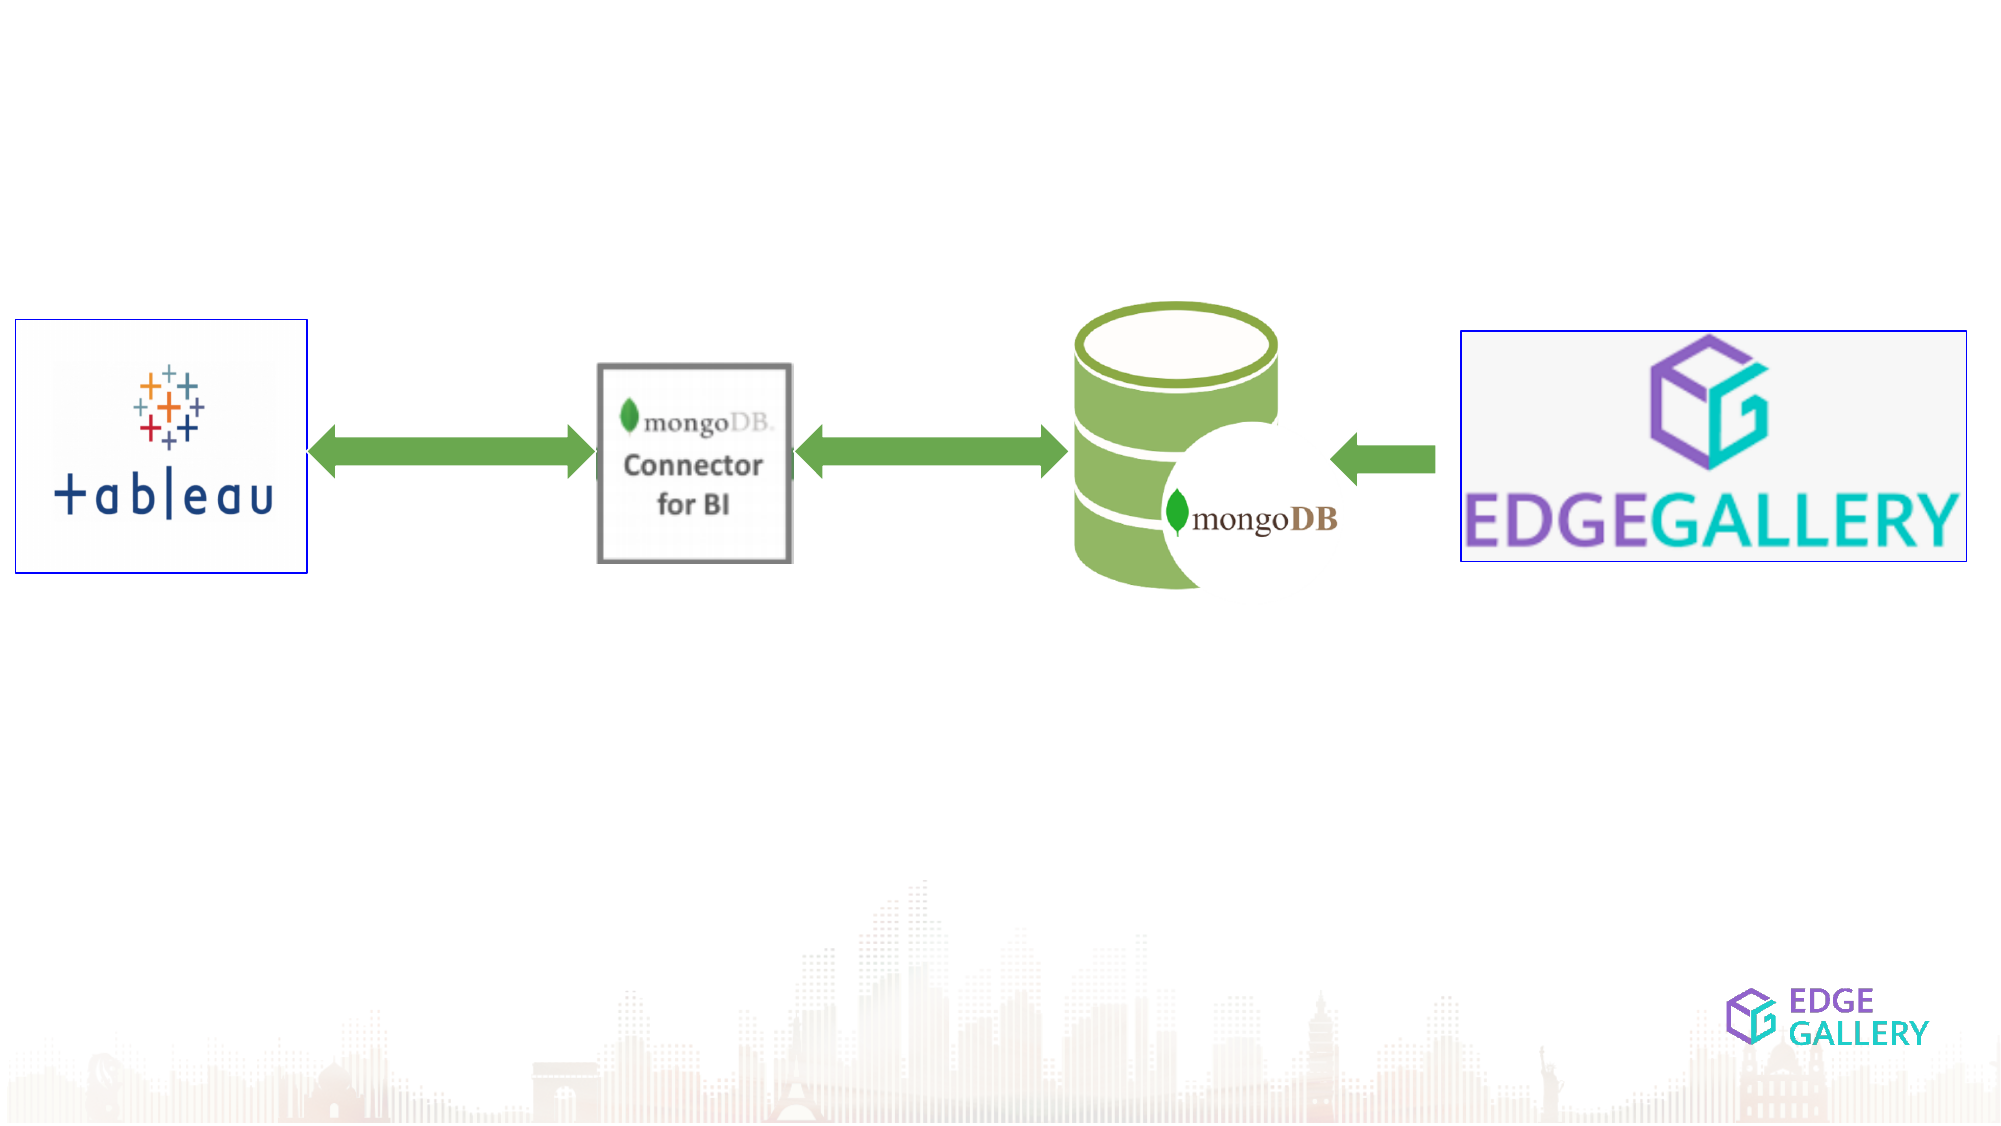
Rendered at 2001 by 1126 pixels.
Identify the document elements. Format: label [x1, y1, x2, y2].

picture [16, 319, 307, 573]
picture [1069, 296, 1346, 607]
text_box [311, 421, 591, 481]
picture [1461, 331, 1967, 561]
text_box [1350, 429, 1437, 489]
text_box [797, 421, 1064, 481]
picture [7, 880, 2001, 1123]
picture [596, 362, 794, 564]
